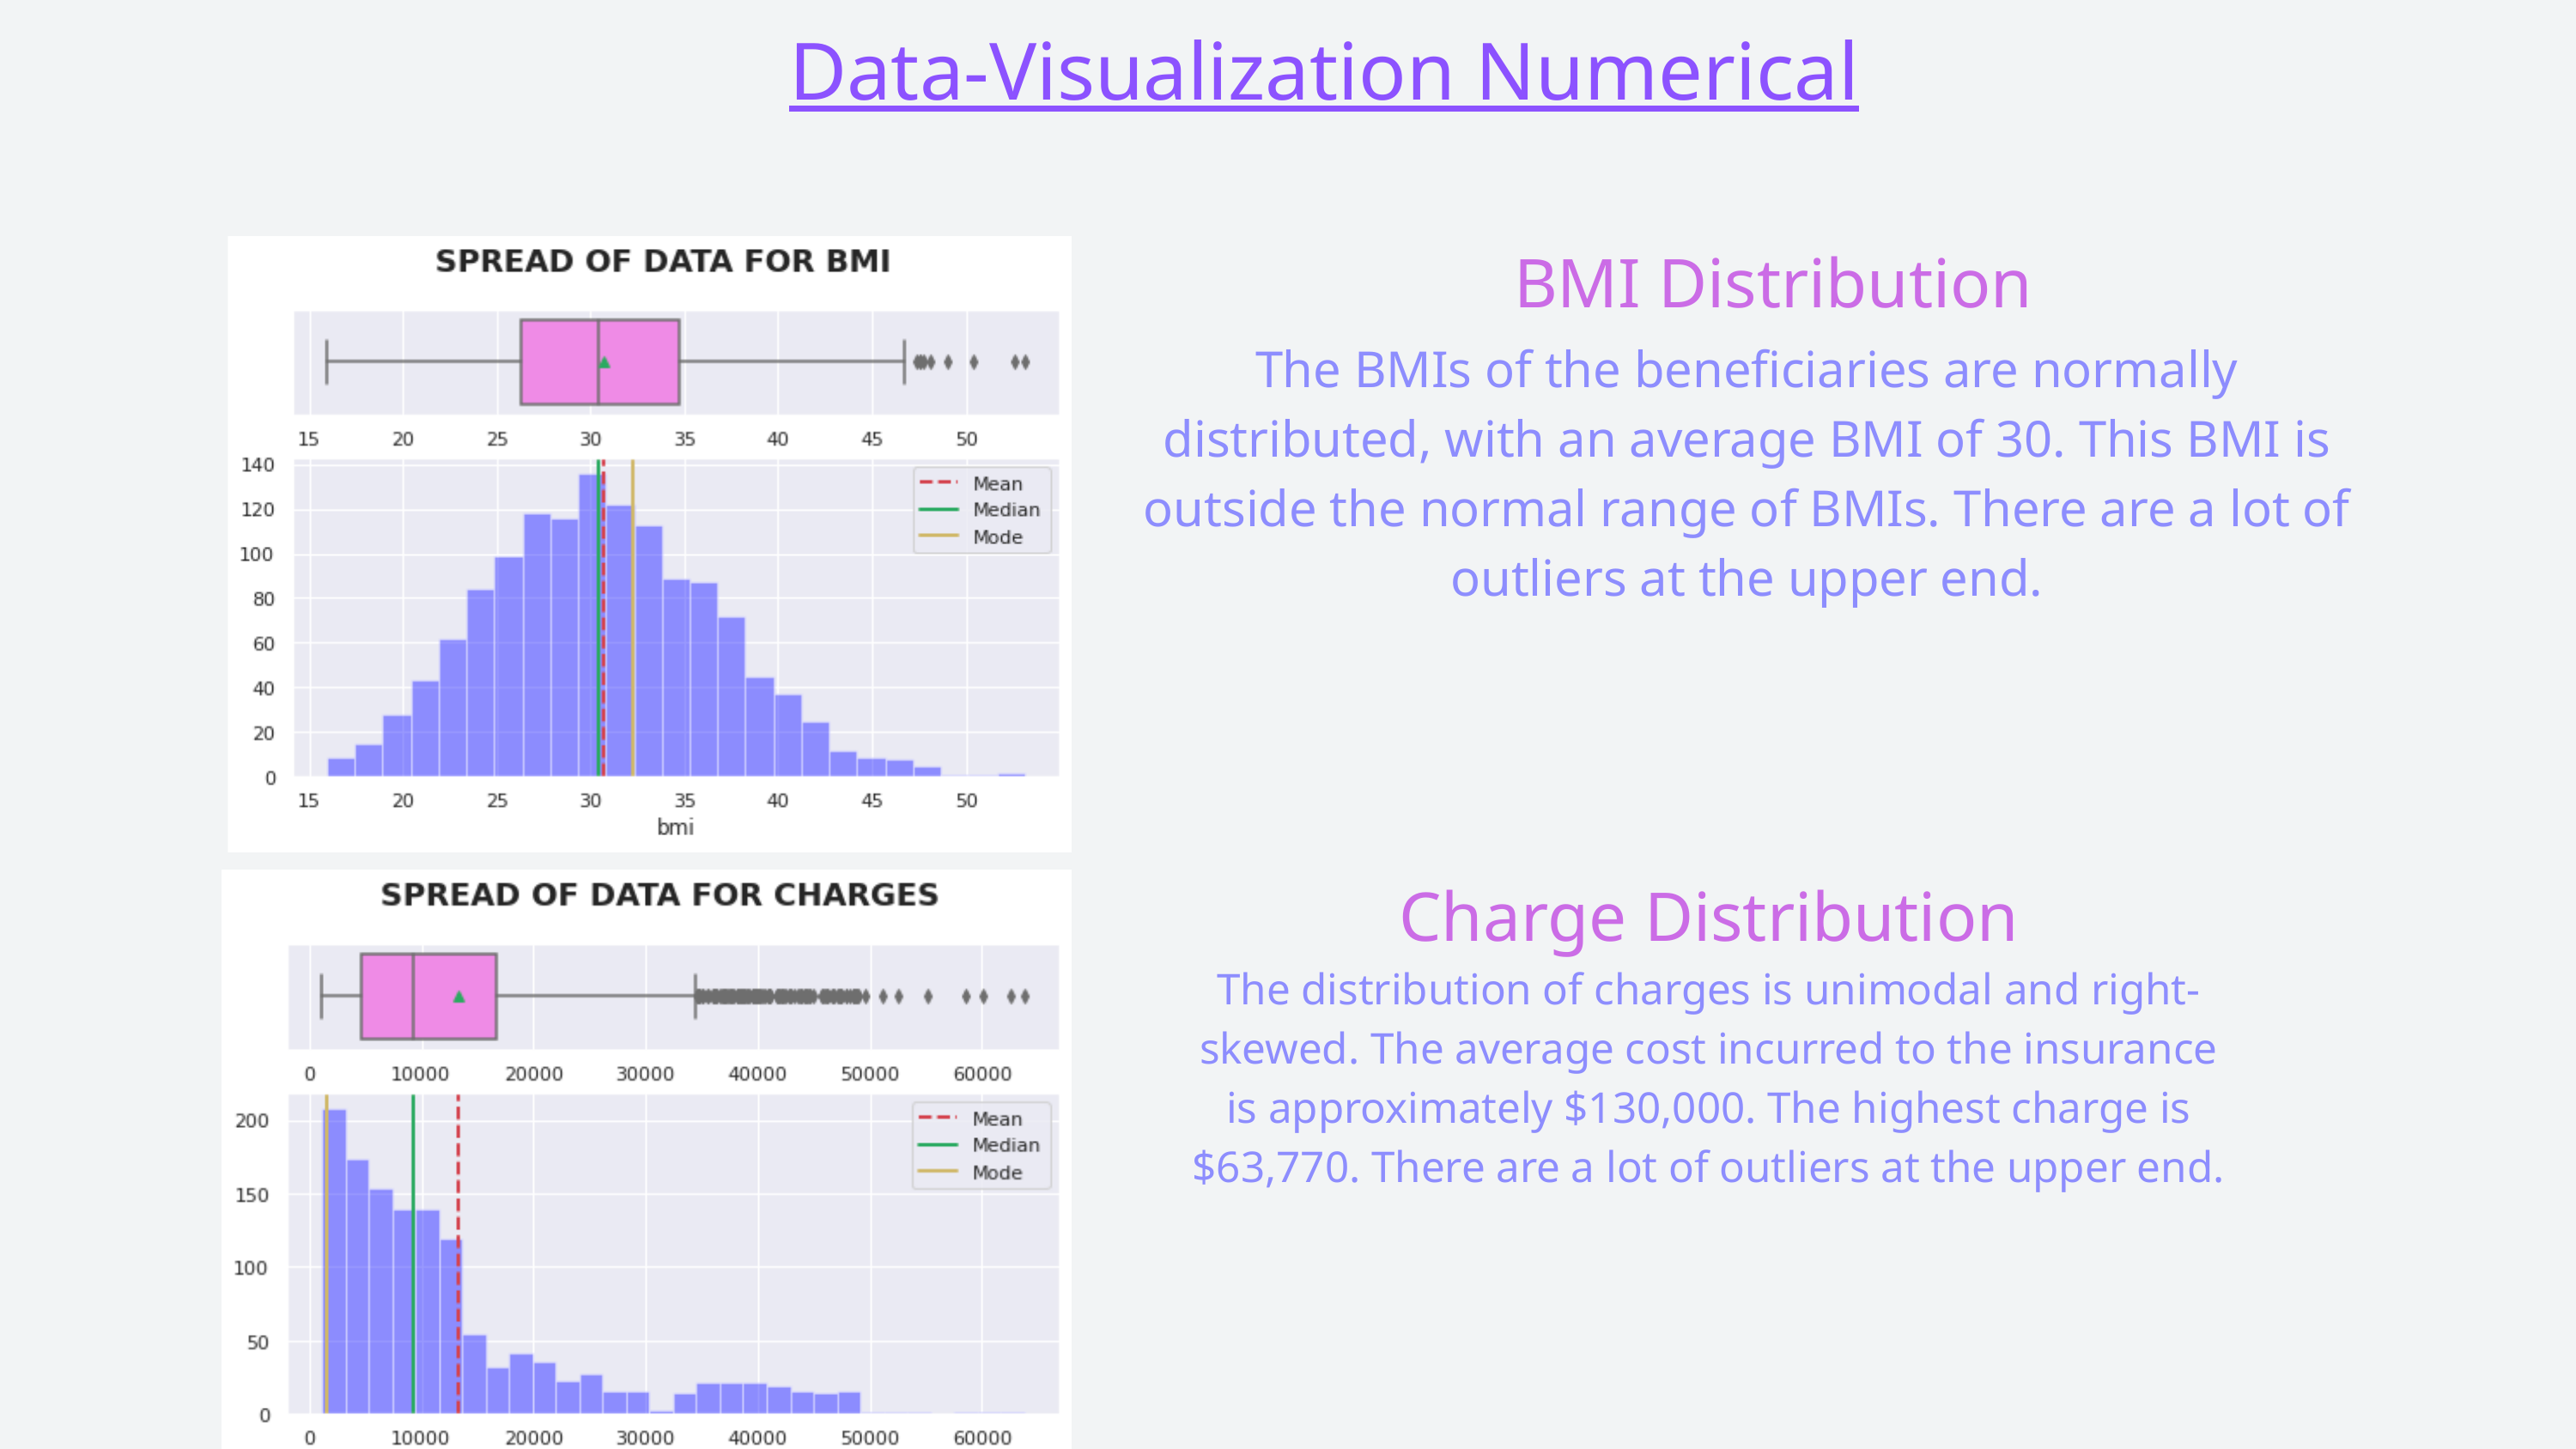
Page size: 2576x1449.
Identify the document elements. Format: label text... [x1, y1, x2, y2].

text_box Data-Visualization Numerical [777, 5, 1872, 116]
text_box BMI Distribution [1189, 227, 2358, 322]
text_box [221, 870, 1072, 1449]
text_box The BMIs of the beneficiaries are normally distributed, with an average BMI of 30. This BMI is outside the normal range of BMIs. There are a lot of outliers at the upper end. [1136, 328, 2358, 607]
text_box Charge Distribution [1125, 860, 2293, 955]
text_box The distribution of charges is unimodal and right-skewed. The average cost incurred to the insurance is approximately $130,000. The highest charge is $63,770. There are a lot of outliers at the upper end. [1188, 955, 2231, 1191]
text_box [228, 236, 1072, 852]
